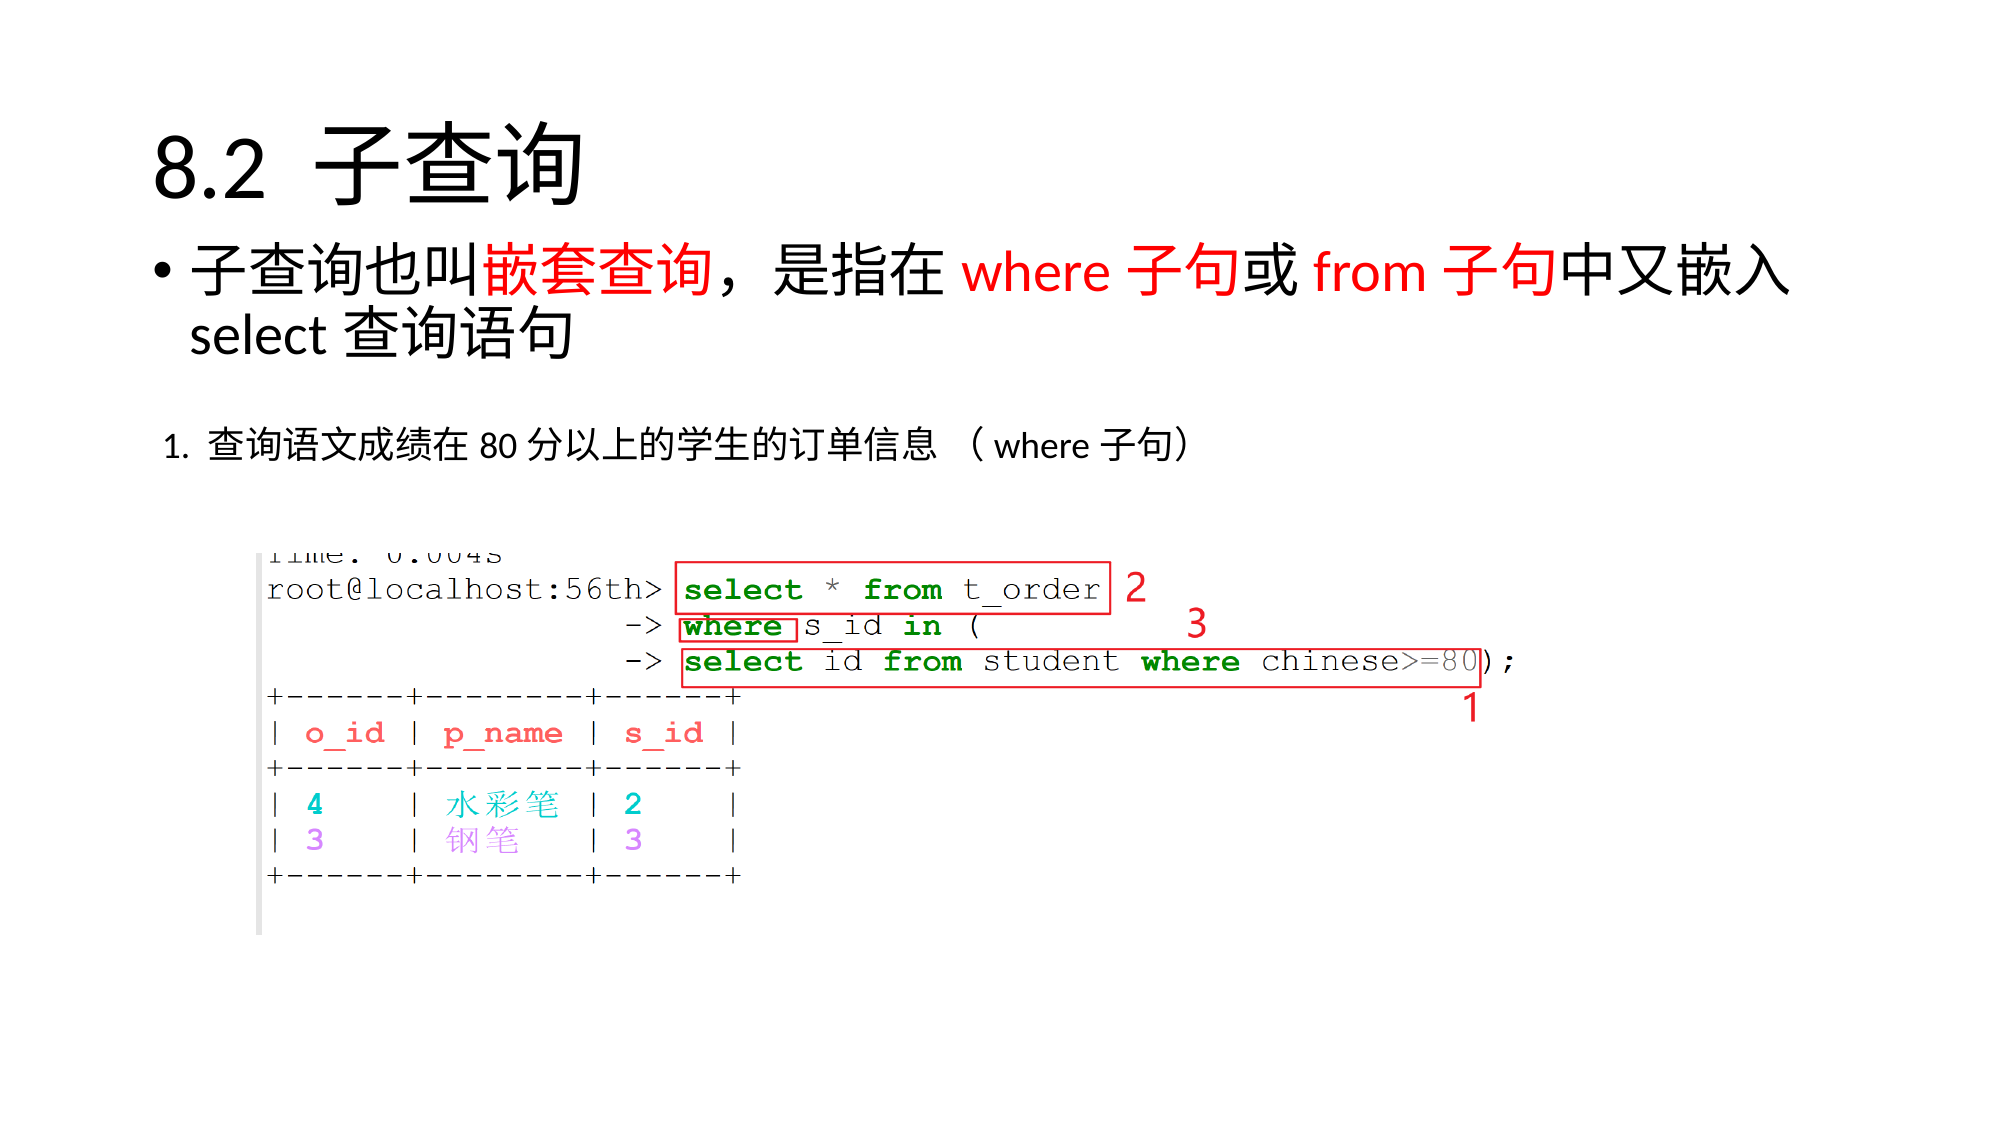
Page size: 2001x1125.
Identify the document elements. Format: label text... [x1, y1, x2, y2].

text_box 1. 查询语文成绩在80分以上的学生的订单信息 （where子句） [147, 413, 1227, 474]
picture [256, 553, 1597, 935]
list 子查询也叫嵌套查询，是指在where子句或from子句中又嵌入select查询语句 [137, 233, 1863, 948]
title 8.2 子查询 [137, 59, 1863, 233]
